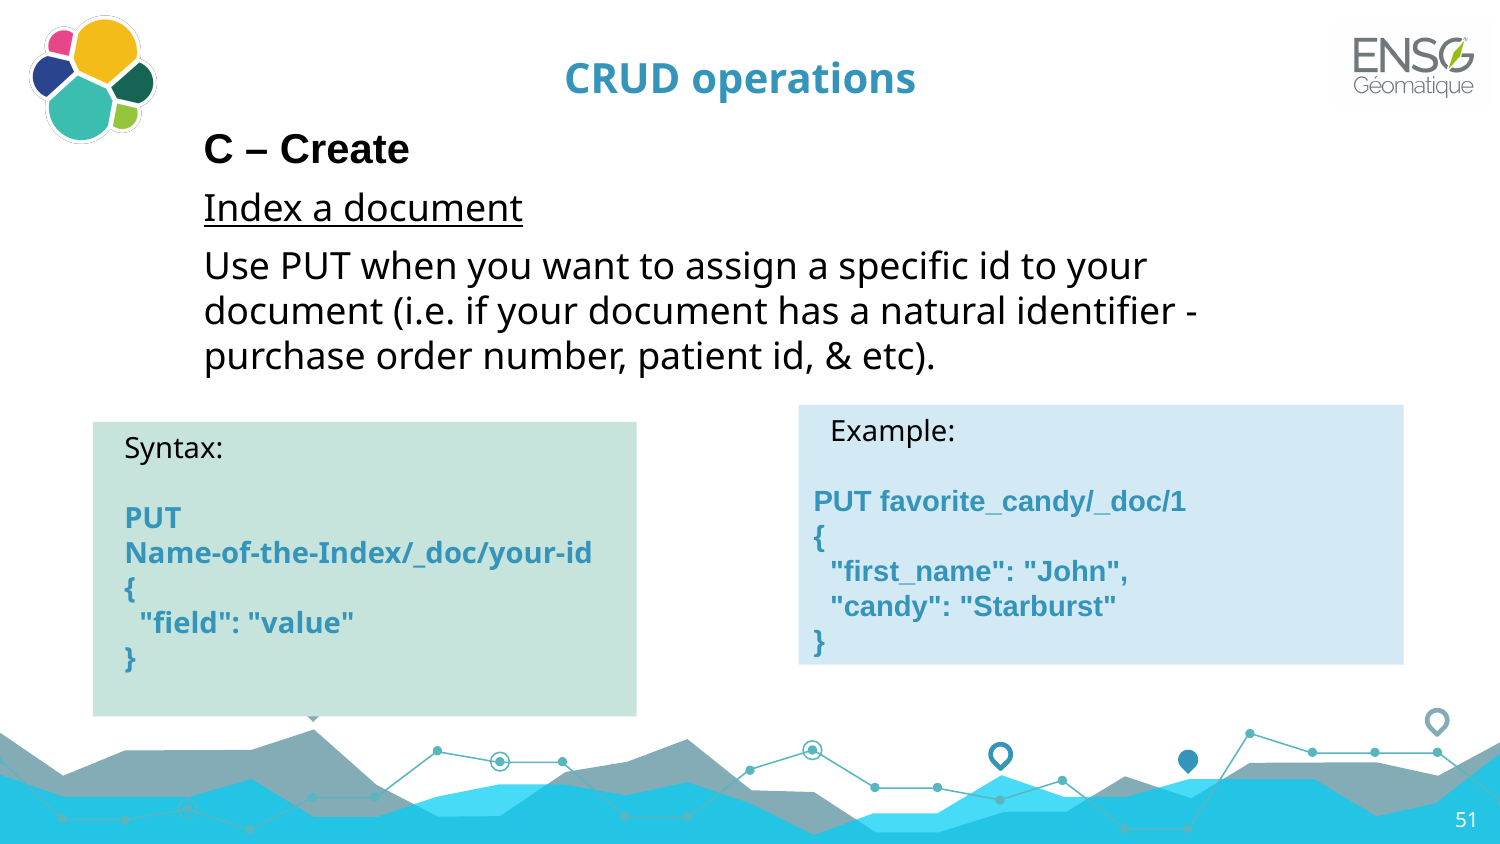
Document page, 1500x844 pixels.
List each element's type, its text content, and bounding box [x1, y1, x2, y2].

picture [1334, 17, 1494, 110]
title CRUD operations [171, 0, 1320, 106]
text_box Example: PUT favorite_candy/_doc/1 { "first_name": "John", "candy": "Starburst" } [798, 404, 1404, 665]
picture [29, 15, 157, 144]
slide_number 51 [1403, 791, 1494, 844]
list C – Create Index a document Use PUT when you want to assign a specific id to your document (i.e. if your document has a natural identifier - purchase order number, patient id, & etc). [171, 106, 1320, 422]
text_box Syntax: PUT Name-of-the-Index/_doc/your-id { "field": "value" } [92, 421, 637, 717]
